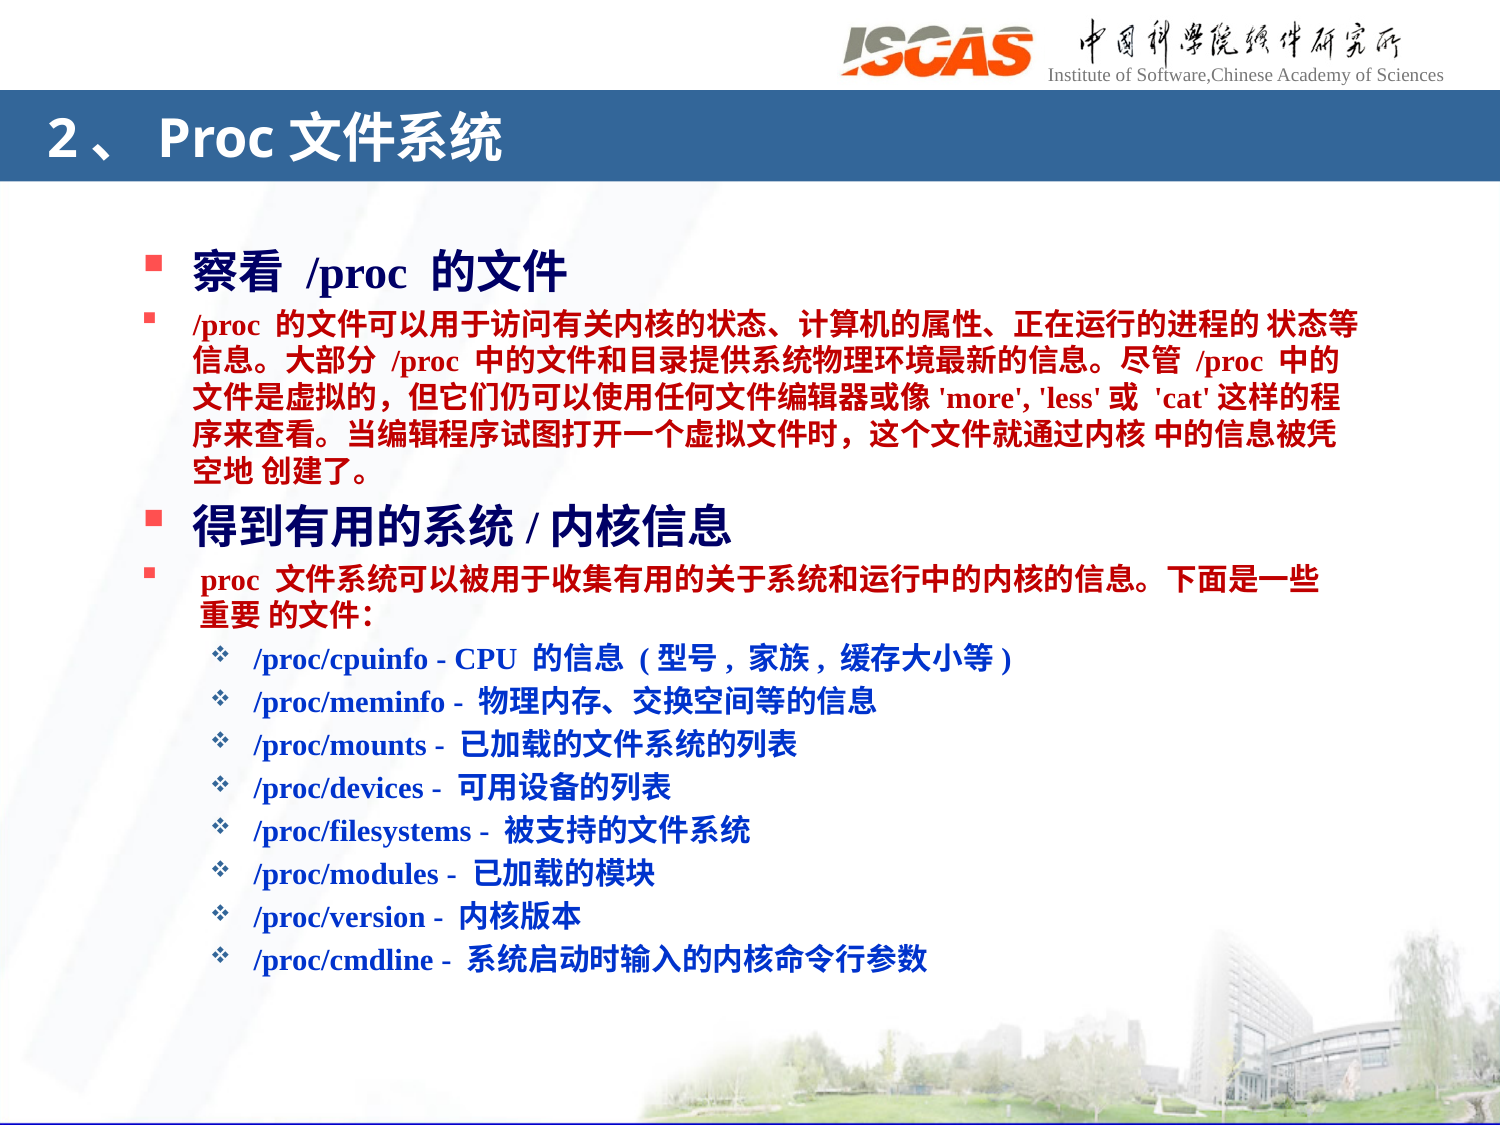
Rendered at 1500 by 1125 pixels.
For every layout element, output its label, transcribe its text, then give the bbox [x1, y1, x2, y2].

list 察看 /proc 的文件 /proc 的文件可以用于访问有关内核的状态、计算机的属性、正在运行的进程的 状态等信息。大部分 /proc 中的文件和目录提供系统物理环境最新的信息。尽管 /proc 中的文件是虚拟的，但它们仍可以使用任何文件编辑器或像'more', 'less'或 'cat'这样的程序来查看。当编辑程序试图打开一个虚拟文件时，这个文件就通过内核 中的信息被凭空地 创建了。 得到有用的系统/内核信息 proc 文件系统可以被用于收集有用的关于系统和运行中的内核的信息。下面是一些 重要 的文件： /proc/cpuinfo - CPU 的信息 (型号, 家族, 缓存大小等) /proc/meminfo - 物理内存、交换空间等的信息 /proc/mounts - 已加载的文件系统的列表 /proc/devices - 可用设备的列表 /proc/filesystems - 被支持的文件系统 /proc/modules - 已加载的模块 /proc/version - 内核版本 /proc/cmdline - 系统启动时输入的内核命令行参数 [125, 235, 1375, 1010]
picture [1077, 15, 1402, 71]
title 2、Proc文件系统 [0, 89, 1500, 182]
picture [837, 18, 1045, 87]
picture [0, 182, 1500, 1125]
